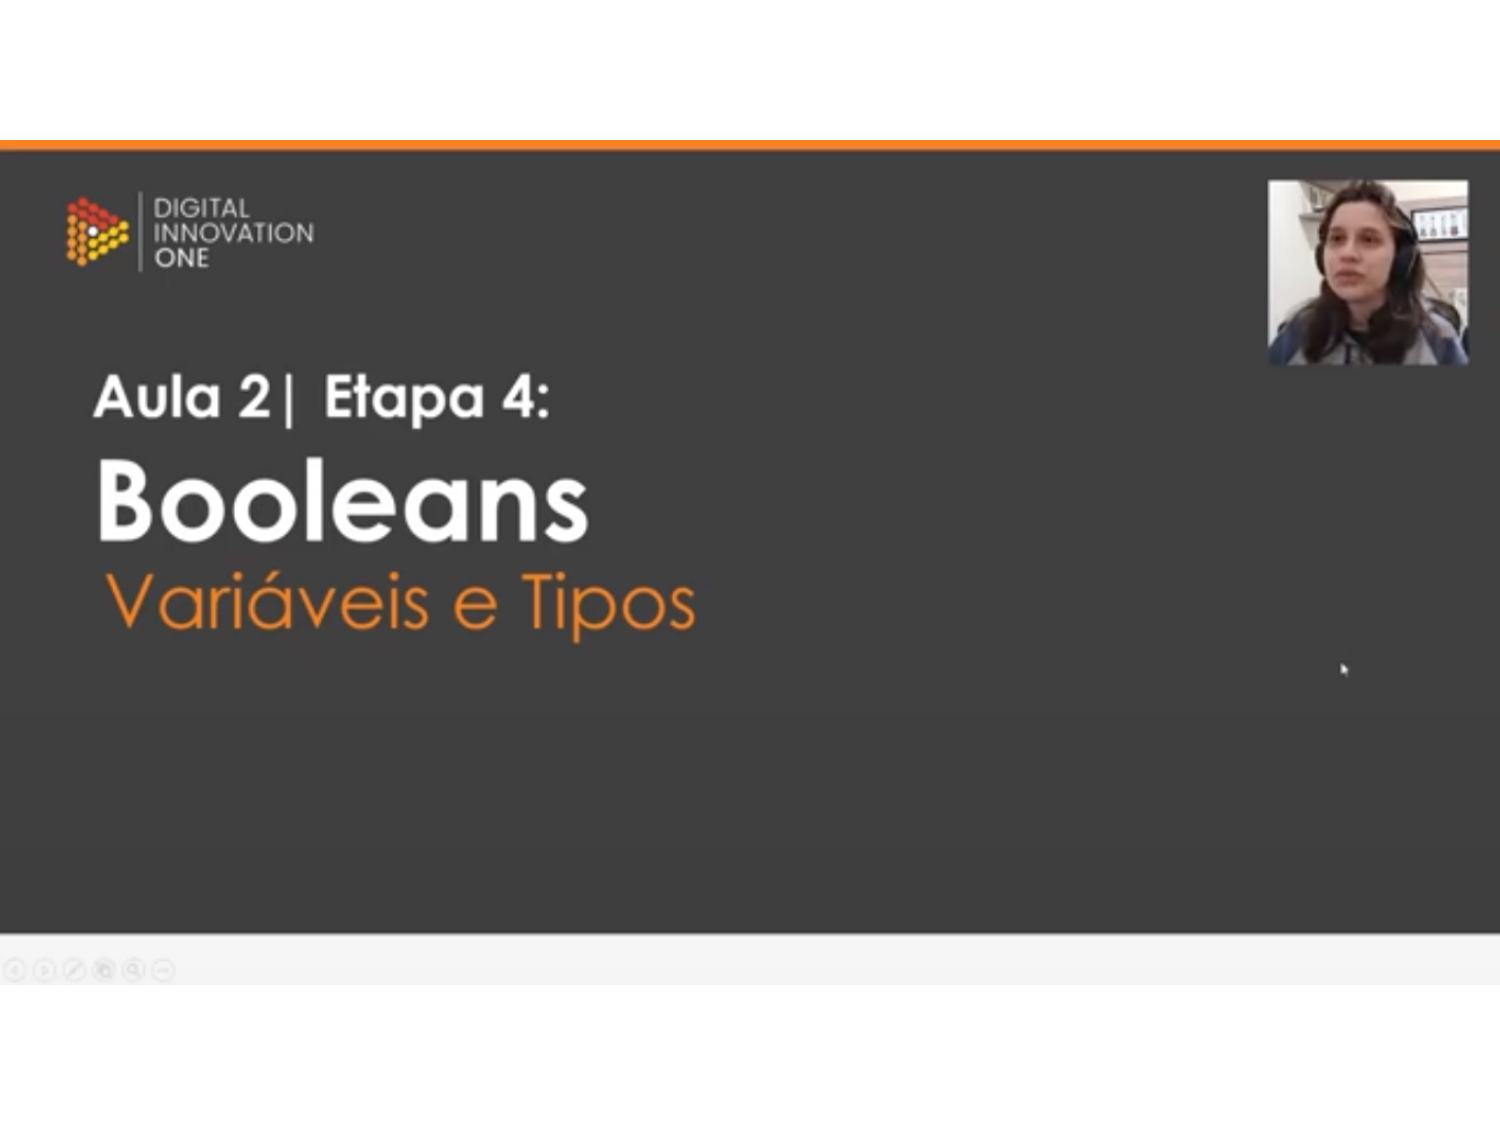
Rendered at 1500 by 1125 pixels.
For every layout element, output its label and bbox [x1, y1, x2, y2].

picture [0, 140, 1500, 985]
